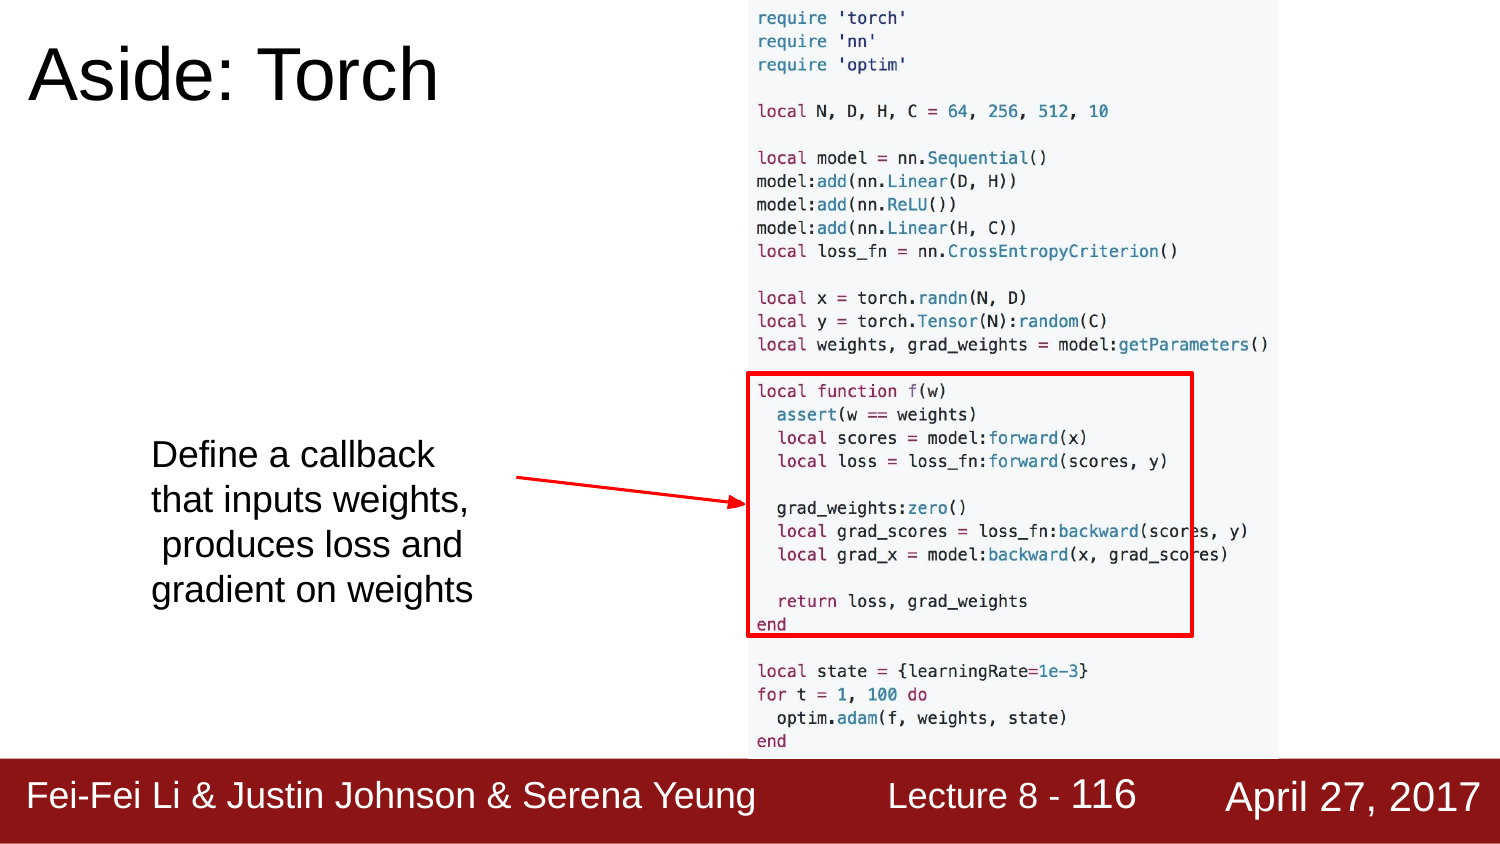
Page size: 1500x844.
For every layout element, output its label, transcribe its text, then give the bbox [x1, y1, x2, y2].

text_box [727, 495, 745, 509]
slide_number Fei-Fei Li & Justin Johnson & Serena Yeung [23, 772, 765, 844]
text_box Define a callback that inputs weights, produces loss and gradient on weights [149, 428, 479, 610]
title Aside: Torch [26, 23, 451, 167]
footer April 27, 2017 [1223, 771, 1484, 844]
slide_number Lecture 8 - 116 [885, 771, 1174, 844]
text_box [747, 373, 1193, 636]
text_box [747, 0, 1279, 759]
